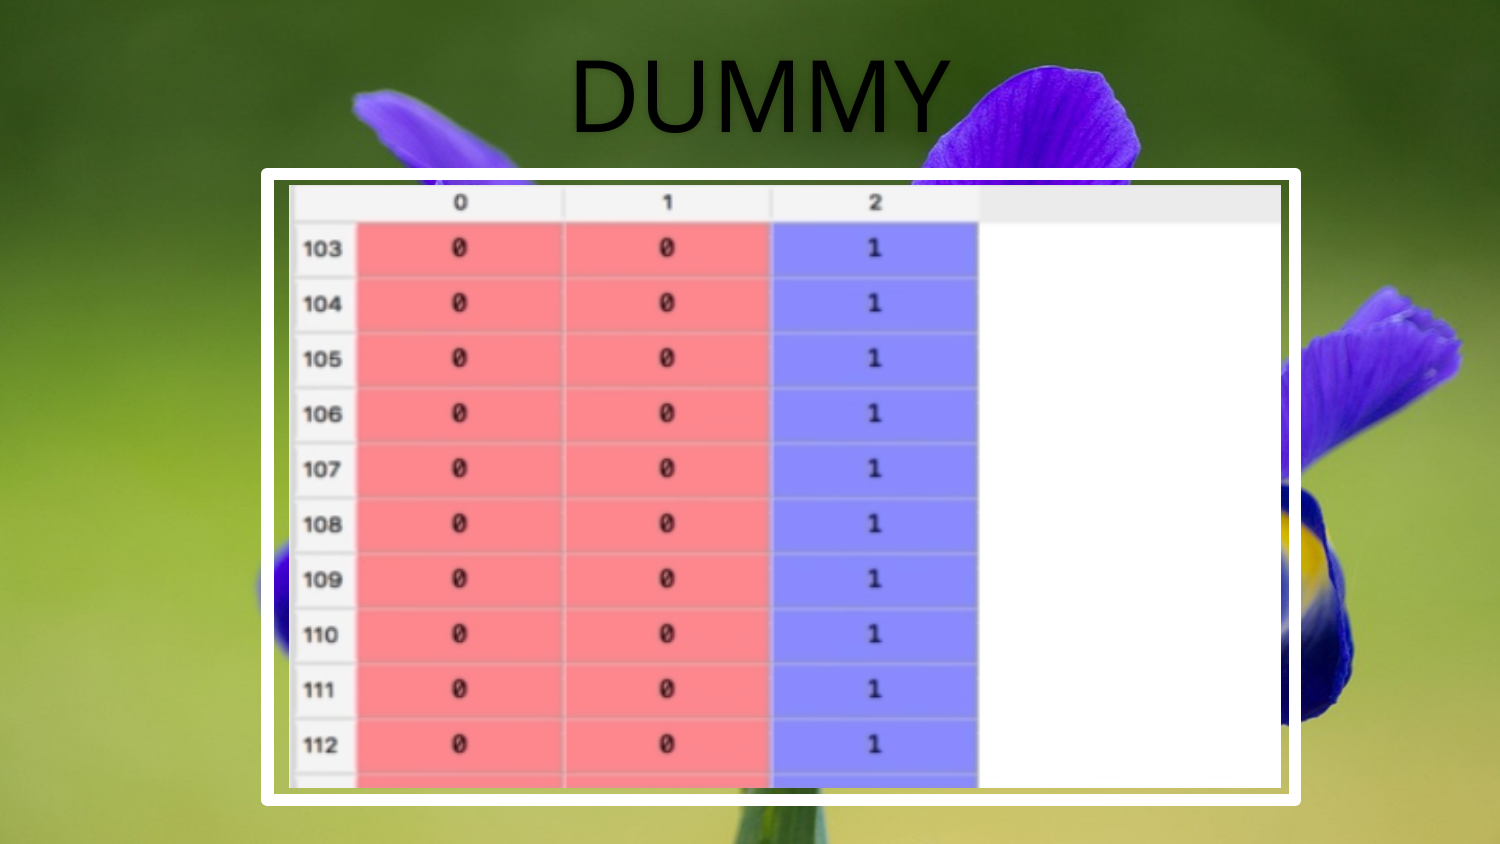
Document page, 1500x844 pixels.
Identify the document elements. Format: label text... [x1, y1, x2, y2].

text_box DUMMY [250, 9, 1269, 176]
text_box [265, 172, 1297, 802]
picture [0, 0, 1500, 844]
